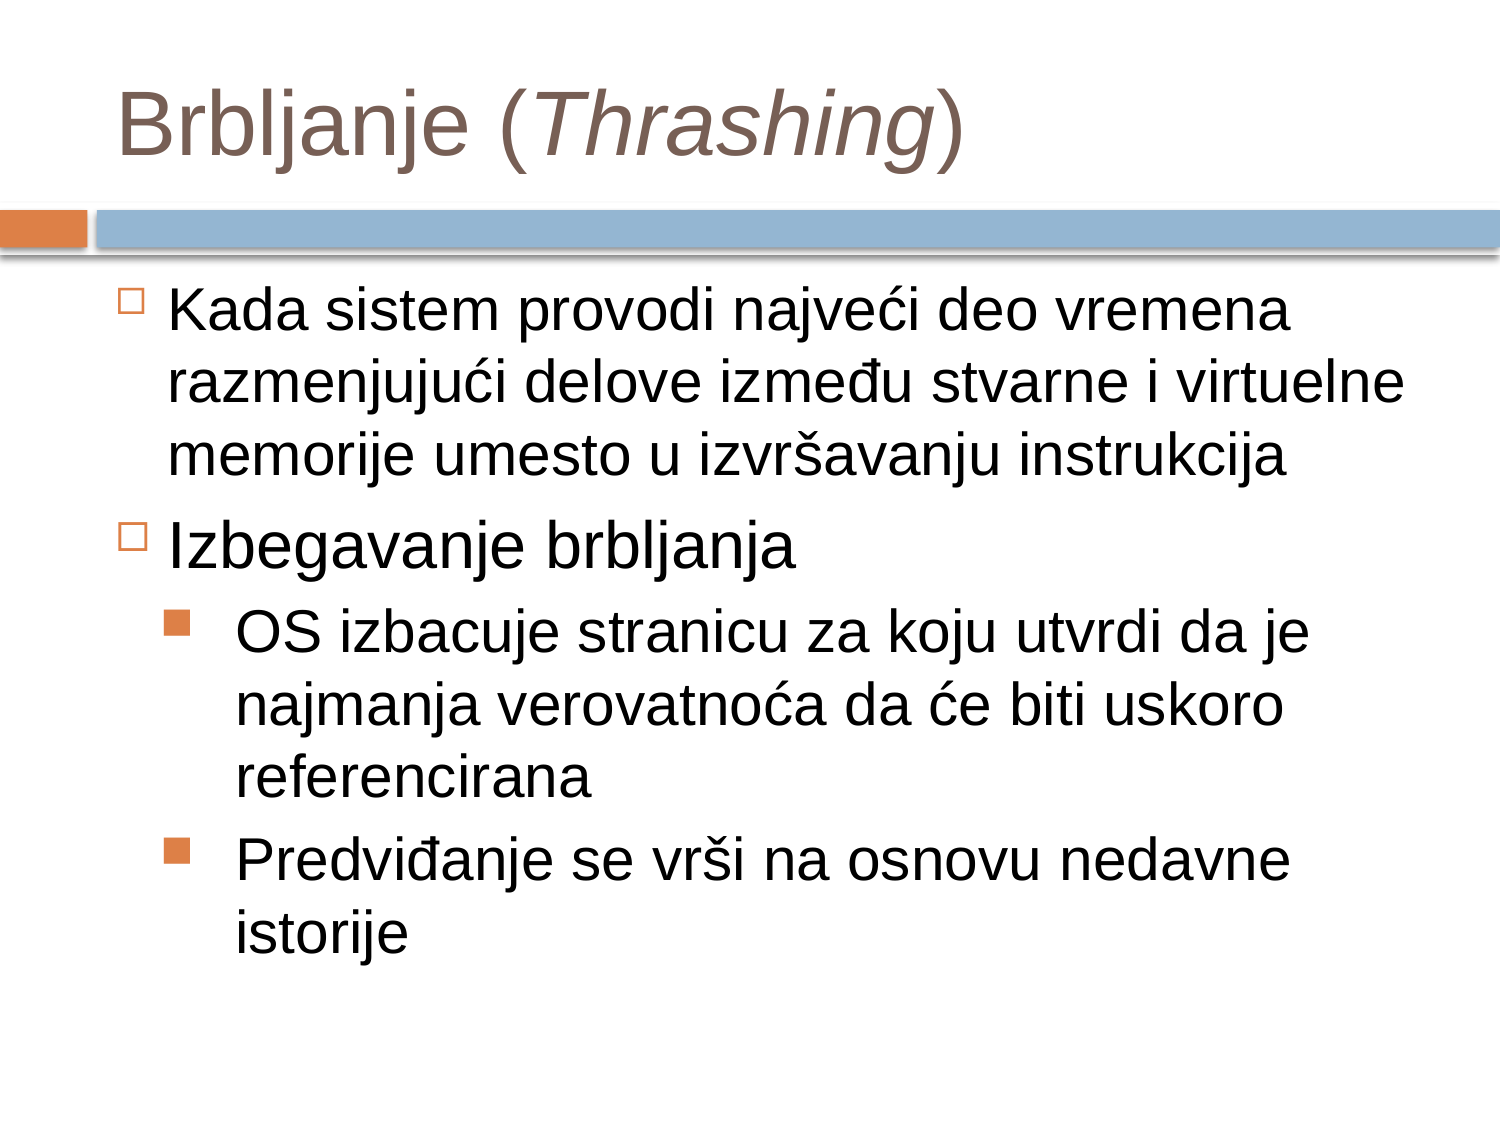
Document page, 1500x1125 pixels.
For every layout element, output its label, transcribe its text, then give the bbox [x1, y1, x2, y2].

title Brbljanje (Thrashing) [100, 37, 1438, 200]
list Kada sistem provodi najveći deo vremena razmenjujući delove između stvarne i virtuelne memorije umesto u izvršavanju instrukcija Izbegavanje brbljanja OS izbacuje stranicu za koju utvrdi da je najmanja verovatnoća da će biti uskoro referencirana Predviđanje se vrši na osnovu nedavne istorije [100, 262, 1438, 1000]
